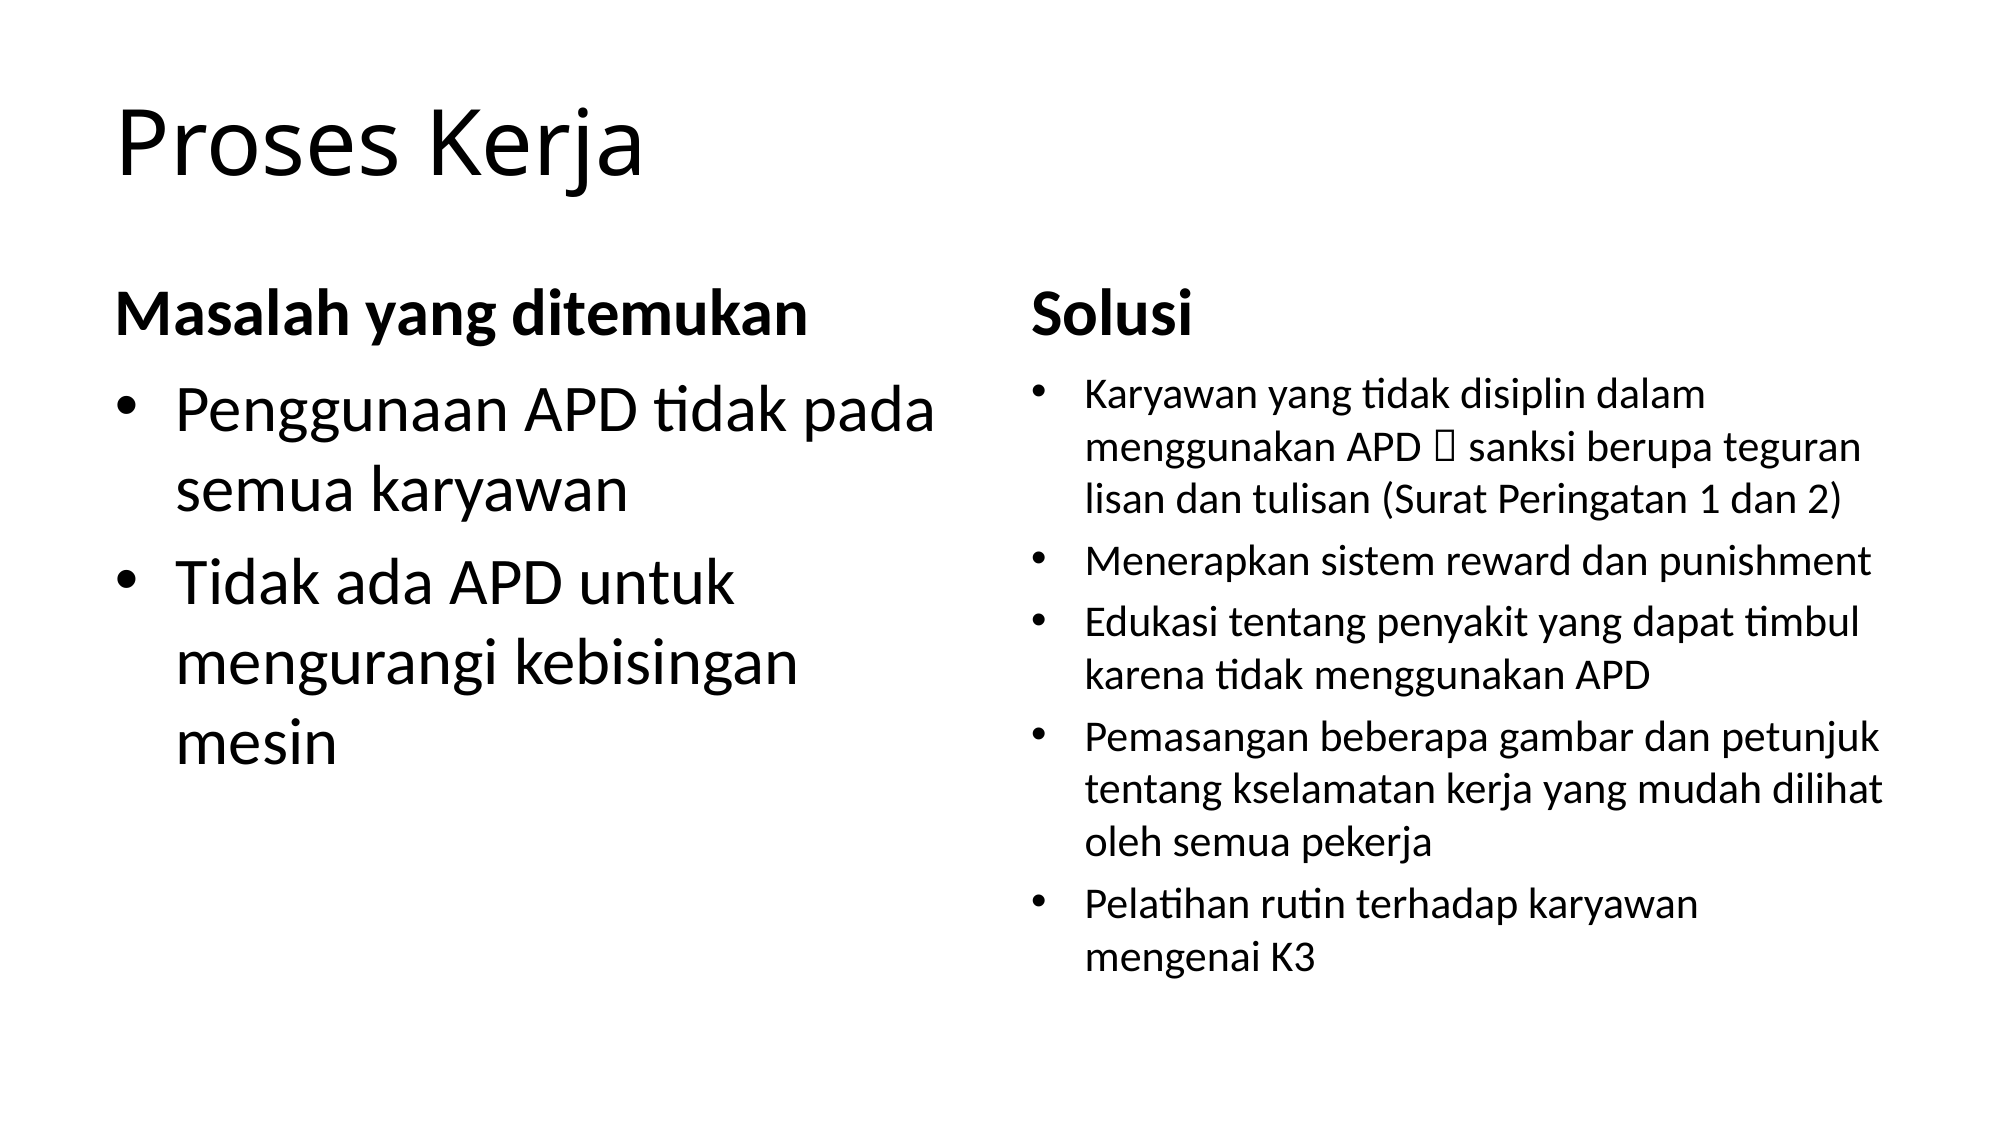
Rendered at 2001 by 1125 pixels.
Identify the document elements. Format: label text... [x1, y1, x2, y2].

title Proses Kerja [99, 45, 1900, 233]
list Solusi [1015, 251, 1900, 356]
list Masalah yang ditemukan [99, 251, 984, 356]
list Karyawan yang tidak disiplin dalam menggunakan APD  sanksi berupa teguran lisan dan tulisan (Surat Peringatan 1 dan 2) Menerapkan sistem reward dan punishment Edukasi tentang penyakit yang dapat timbul karena tidak menggunakan APD Pemasangan beberapa gambar dan petunjuk tentang kselamatan kerja yang mudah dilihat oleh semua pekerja Pelatihan rutin terhadap karyawan mengenai K3 [1015, 356, 1900, 1005]
list Penggunaan APD tidak pada semua karyawan Tidak ada APD untuk mengurangi kebisingan mesin [99, 356, 984, 1005]
